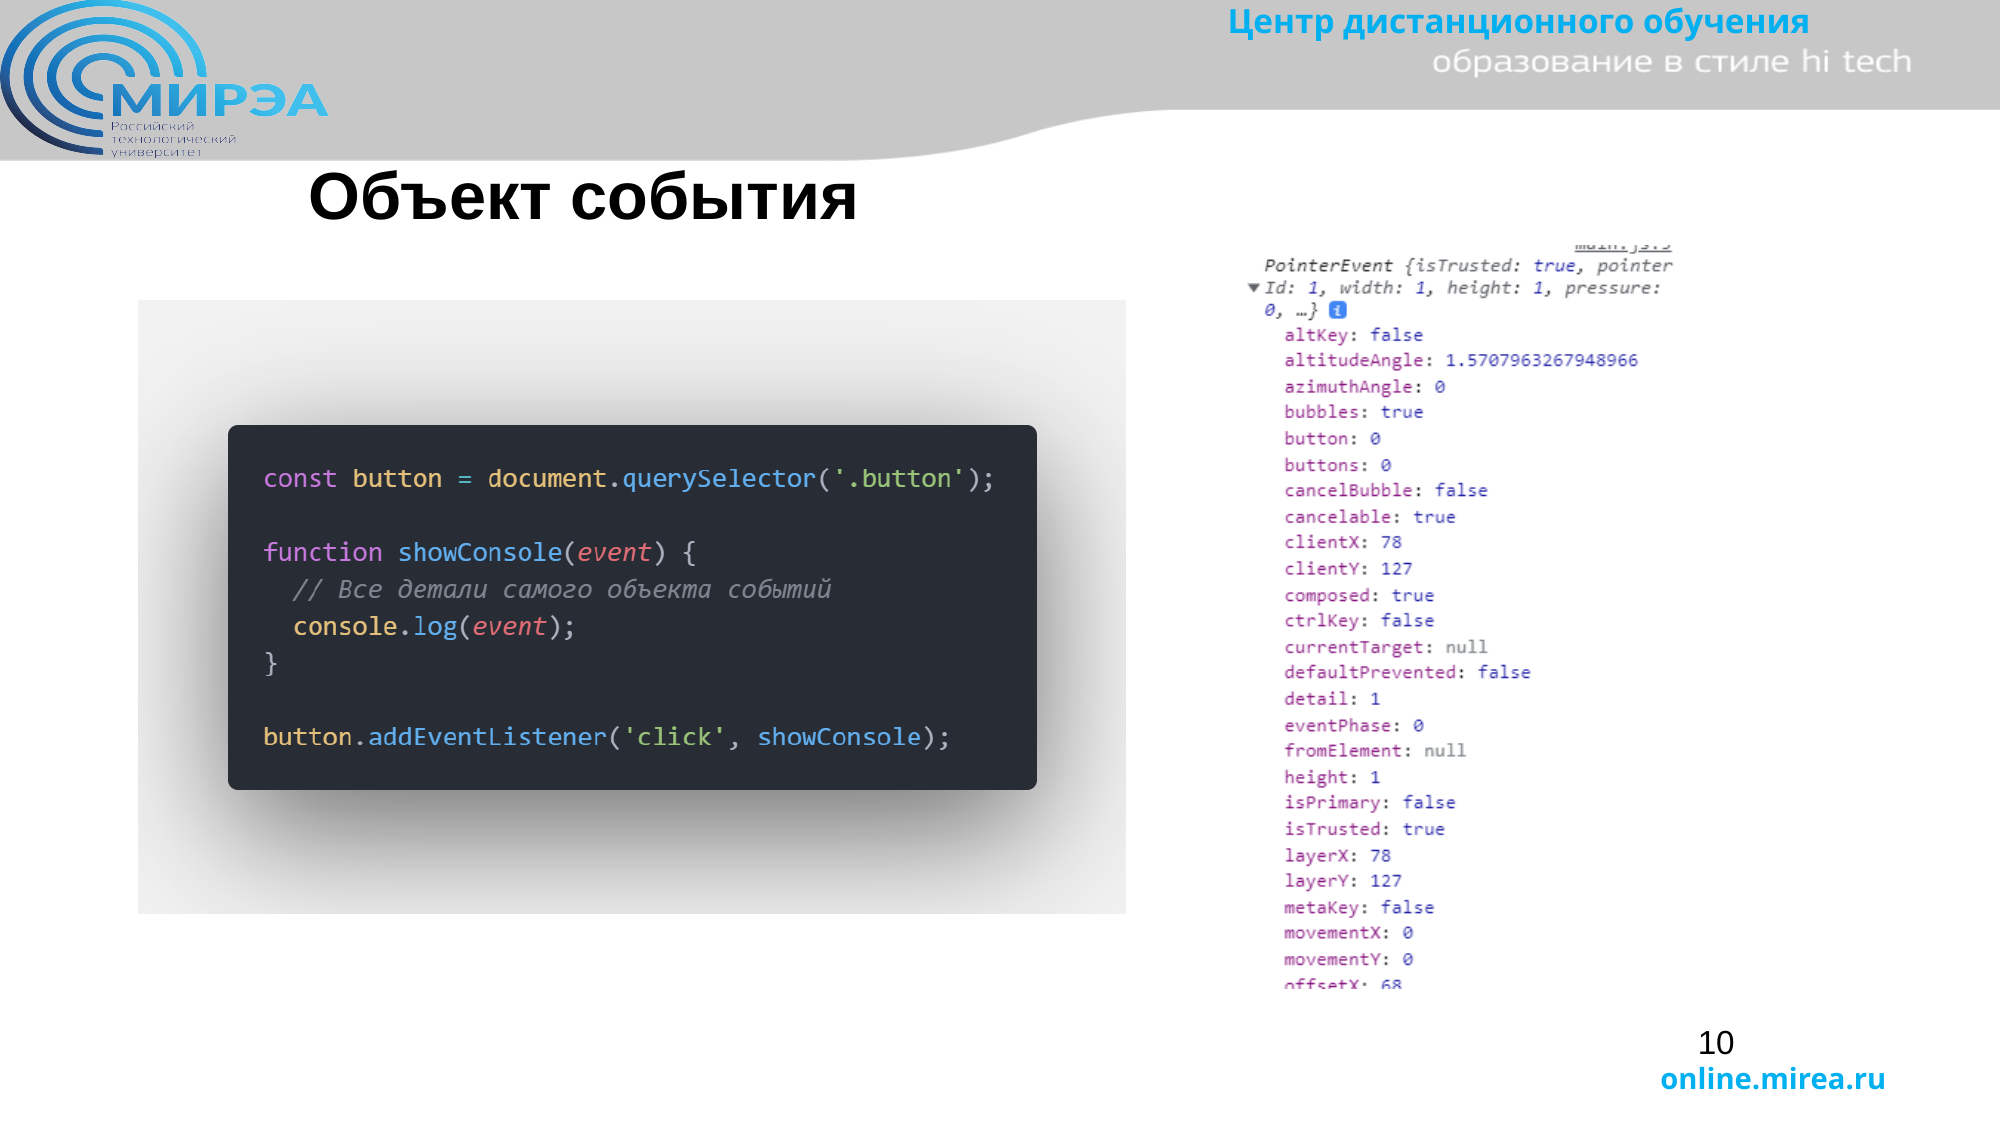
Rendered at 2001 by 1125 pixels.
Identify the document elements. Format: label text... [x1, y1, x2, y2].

picture [138, 300, 1126, 914]
picture [0, 0, 329, 159]
picture [1239, 245, 1678, 990]
text_box 10 [1400, 1013, 1750, 1058]
text_box Объект события [293, 145, 1737, 241]
